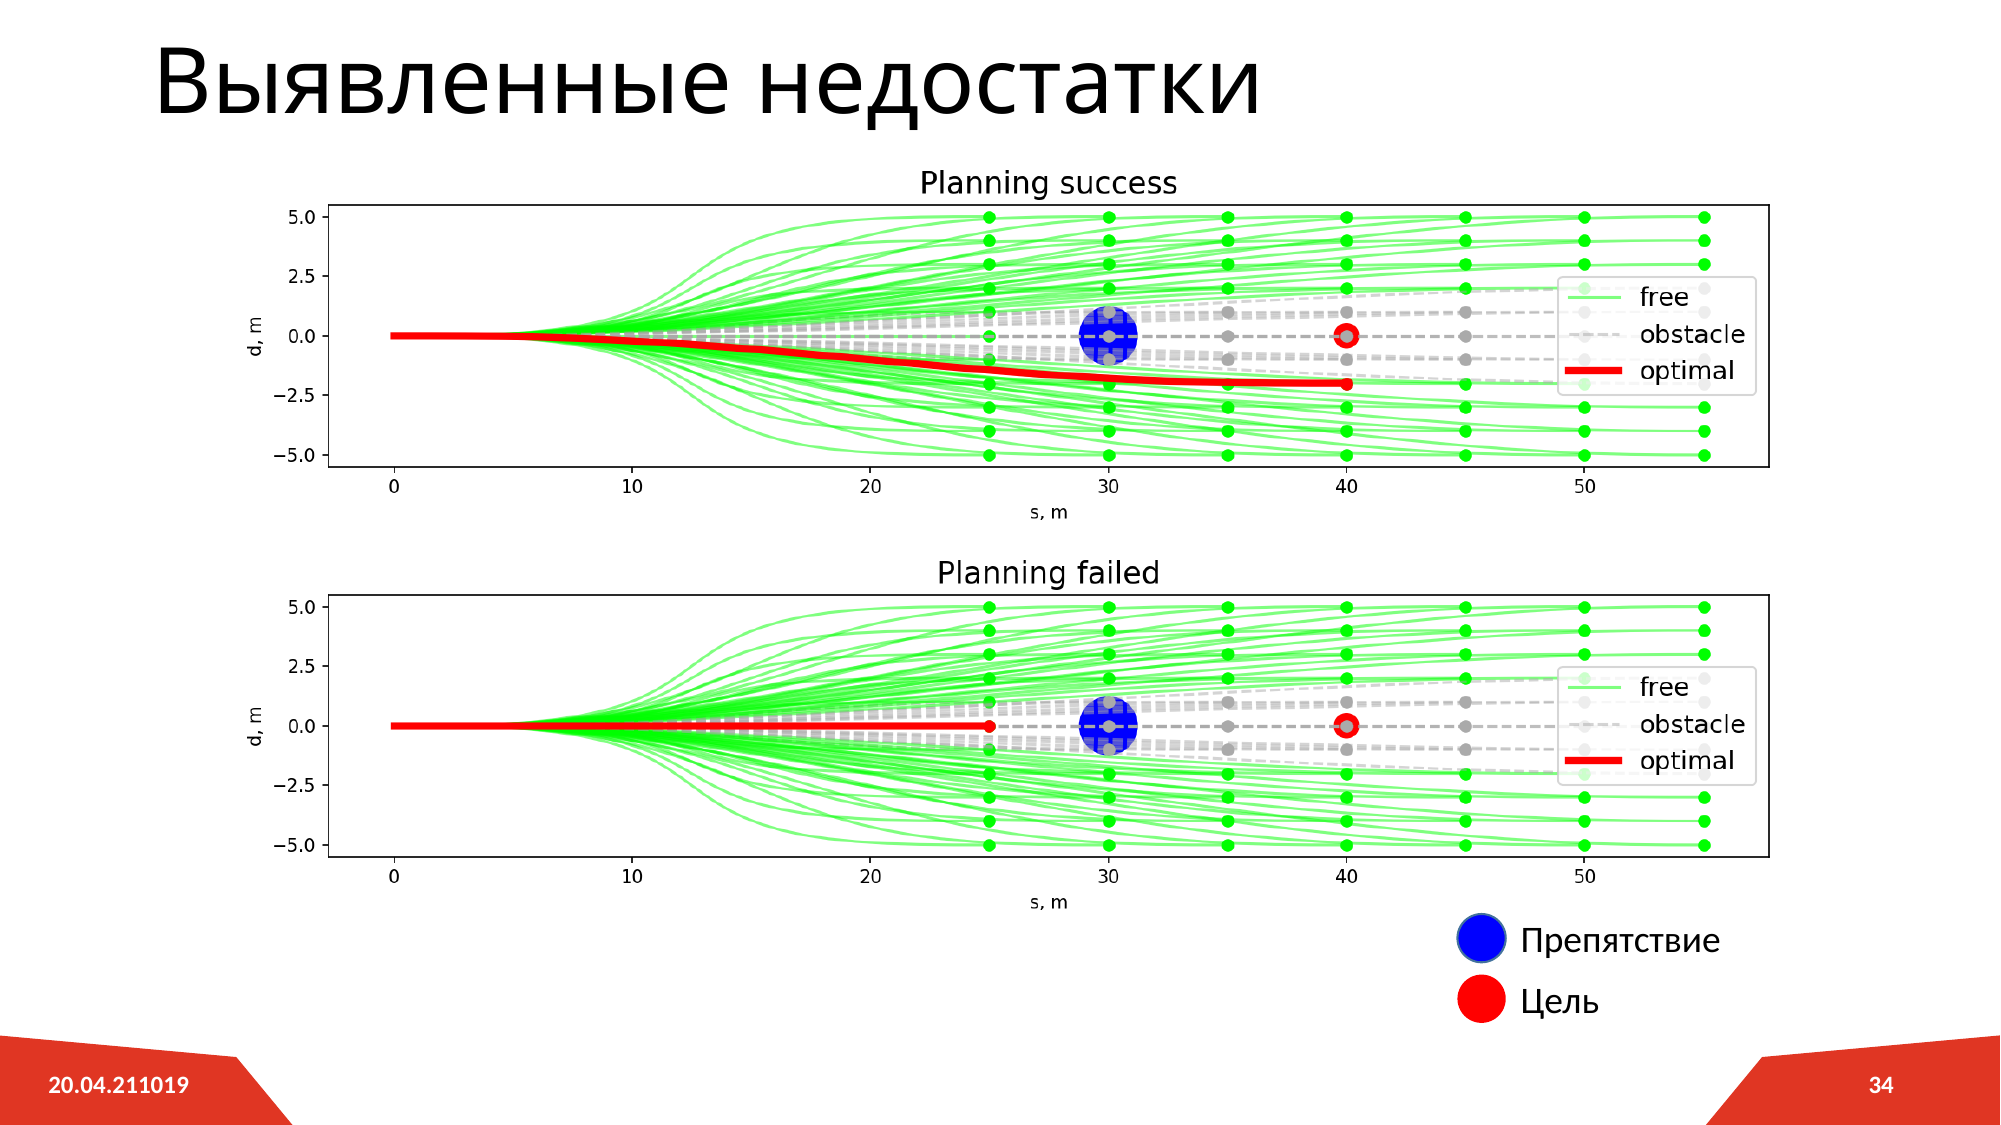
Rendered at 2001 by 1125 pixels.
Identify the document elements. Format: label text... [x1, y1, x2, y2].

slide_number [0, 1042, 238, 1125]
title Выявленные недостатки [137, 21, 1863, 148]
picture [237, 537, 1799, 928]
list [237, 147, 1799, 537]
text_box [1457, 907, 1763, 1030]
slide_number 34 [1762, 1042, 2000, 1125]
